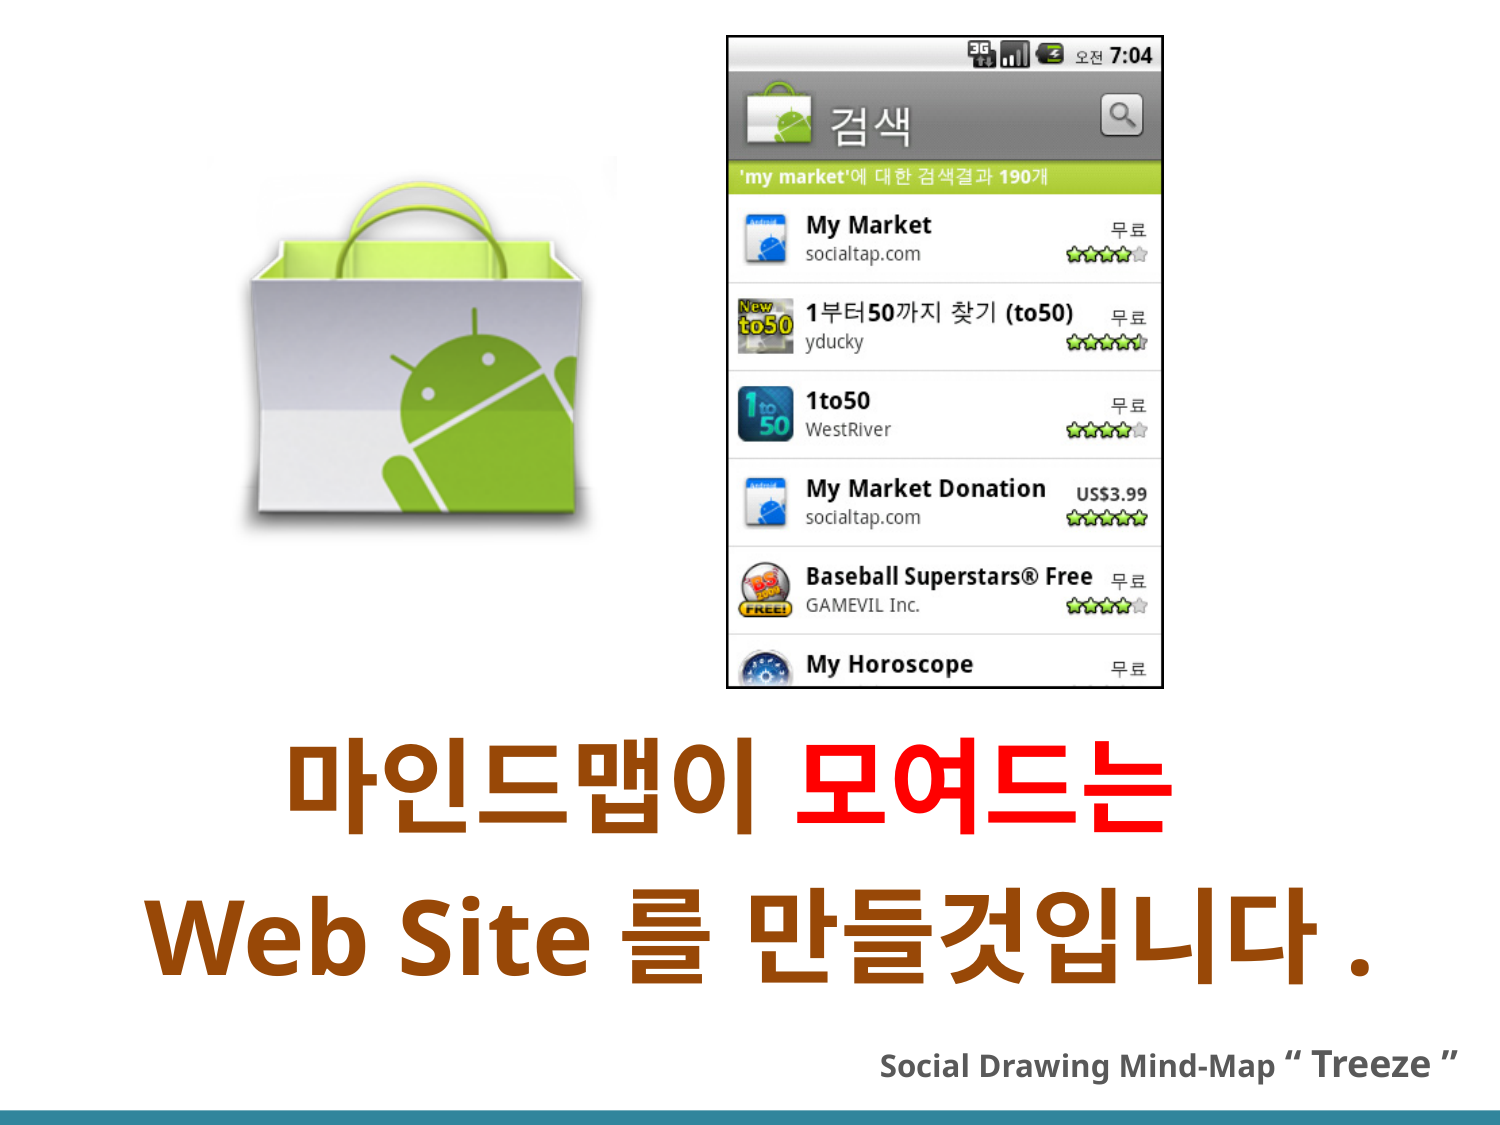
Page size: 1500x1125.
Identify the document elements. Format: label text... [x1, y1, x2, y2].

picture [726, 35, 1165, 690]
picture [207, 155, 617, 566]
text_box [0, 1108, 1500, 1125]
text_box 마인드맵이 모여드는 Web Site를 만들것입니다. [61, 688, 1459, 1004]
text_box Social Drawing Mind-Map “ Treeze ” [865, 1032, 1500, 1093]
